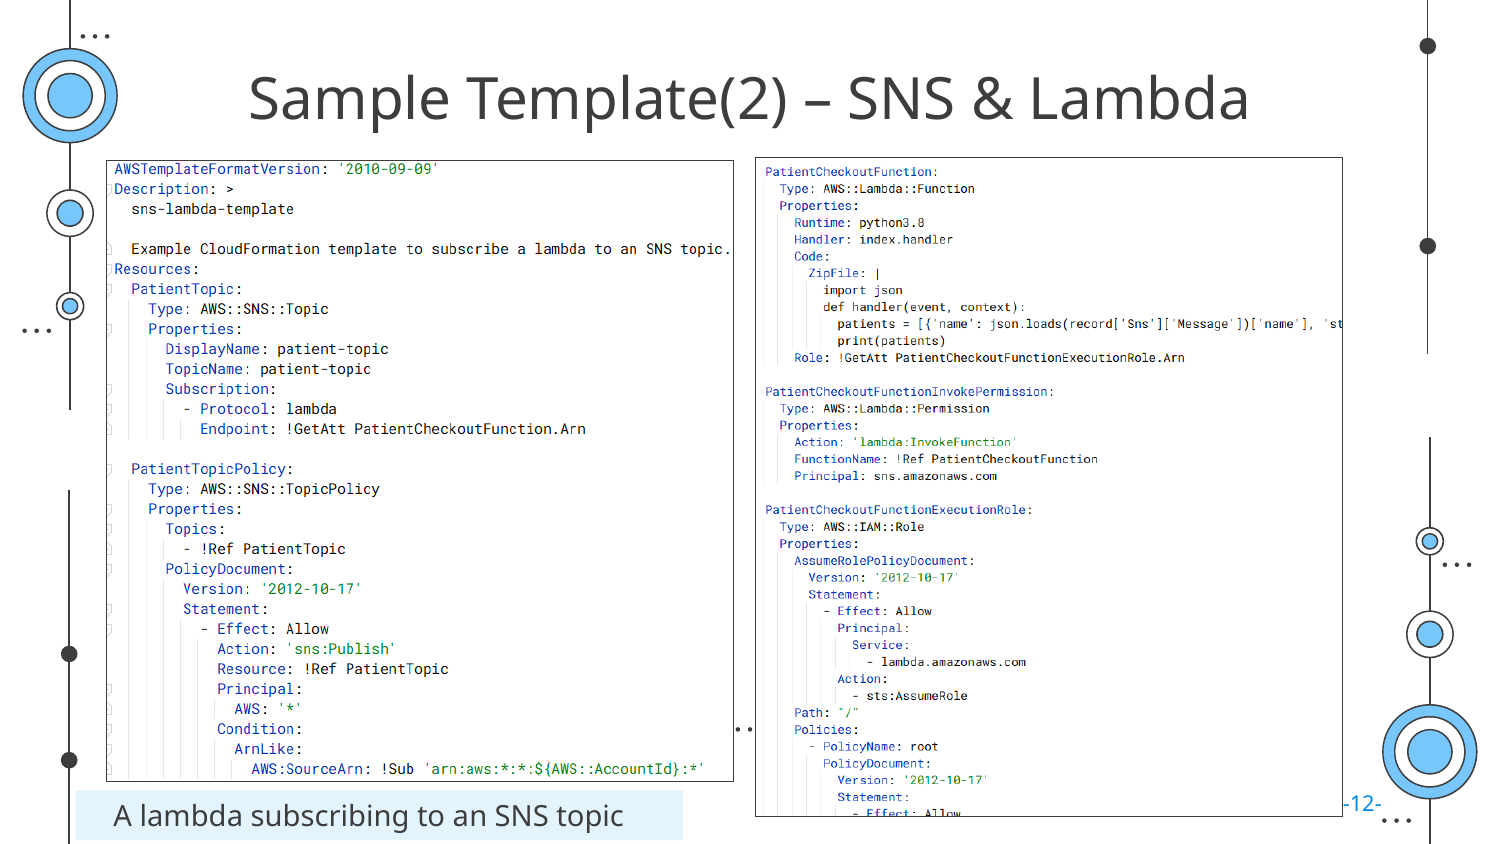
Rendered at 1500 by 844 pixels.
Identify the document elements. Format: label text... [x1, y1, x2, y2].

slide_number -12- [1059, 782, 1397, 828]
picture [106, 160, 735, 783]
title Sample Template(2) – SNS & Lambda [116, 46, 1383, 141]
text_box A lambda subscribing to an SNS topic [75, 790, 683, 841]
picture [755, 157, 1344, 817]
